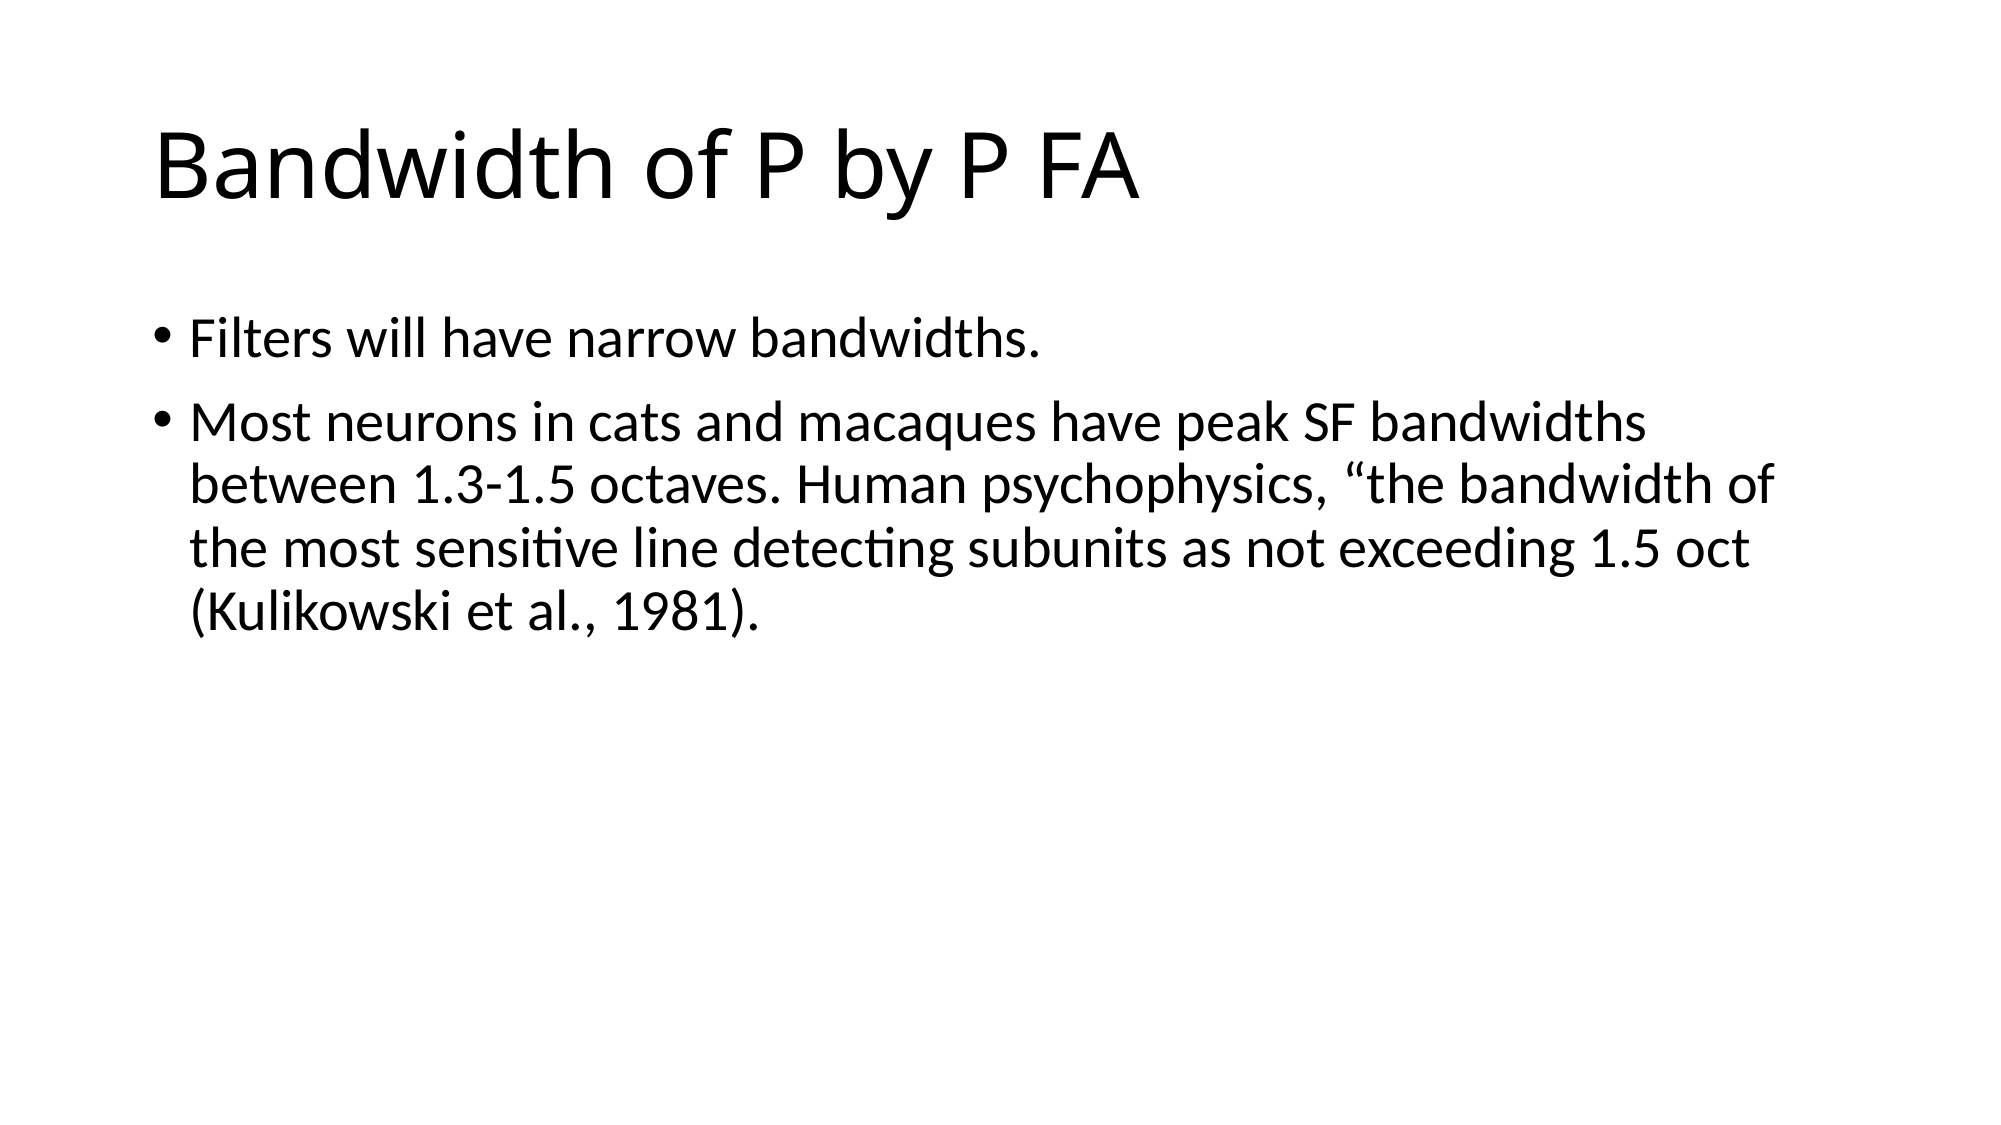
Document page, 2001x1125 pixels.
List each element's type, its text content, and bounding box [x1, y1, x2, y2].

list Filters will have narrow bandwidths. Most neurons in cats and macaques have peak SF bandwidths between 1.3-1.5 octaves. Human psychophysics, “the bandwidth of the most sensitive line detecting subunits as not exceeding 1.5 oct (Kulikowski et al., 1981). [137, 299, 1863, 1014]
title Bandwidth of P by P FA [137, 59, 1863, 278]
